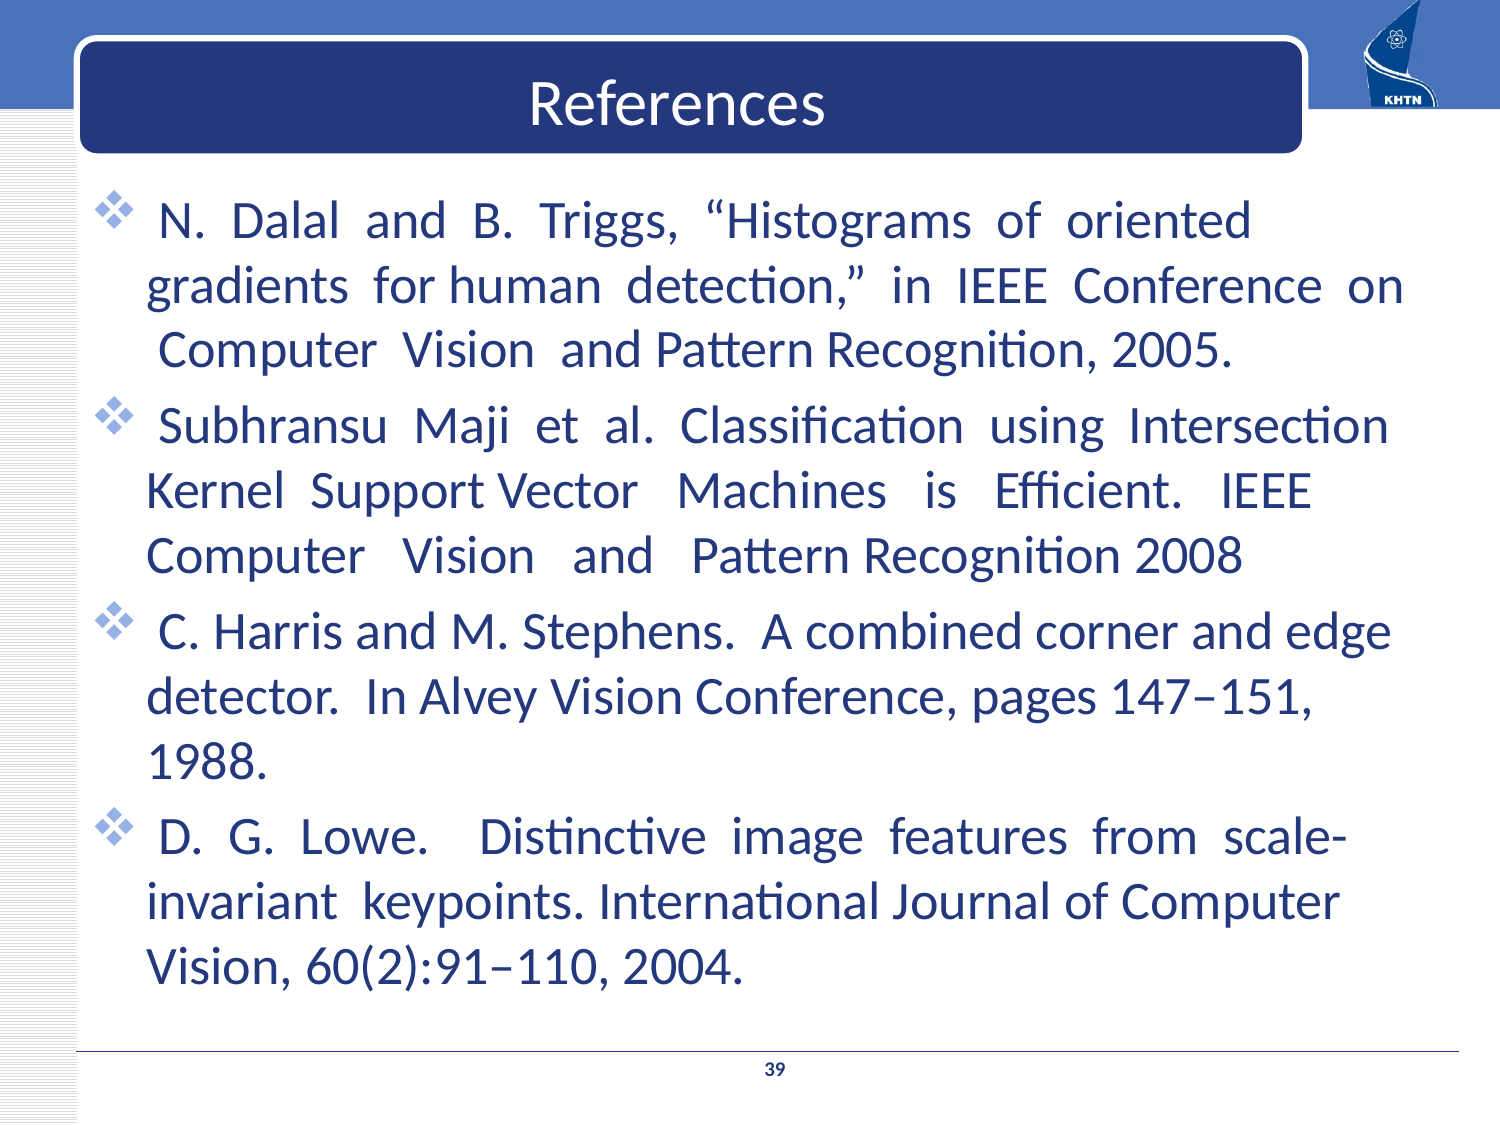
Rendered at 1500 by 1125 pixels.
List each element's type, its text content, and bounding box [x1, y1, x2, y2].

list N. Dalal and B. Triggs, “Histograms of oriented gradients for human detection,” in IEEE Conference on Computer Vision and Pattern Recognition, 2005. Subhransu Maji et al. Classification using Intersection Kernel Support Vector Machines is Efficient. IEEE Computer Vision and Pattern Recognition 2008 C. Harris and M. Stephens. A combined corner and edge detector. In Alvey Vision Conference, pages 147–151, 1988. D. G. Lowe. Distinctive image features from scale-invariant keypoints. International Journal of Computer Vision, 60(2):91–110, 2004. [75, 176, 1425, 1038]
slide_number 39 [600, 1047, 950, 1083]
title References [89, 52, 1265, 145]
picture [1313, 0, 1490, 109]
